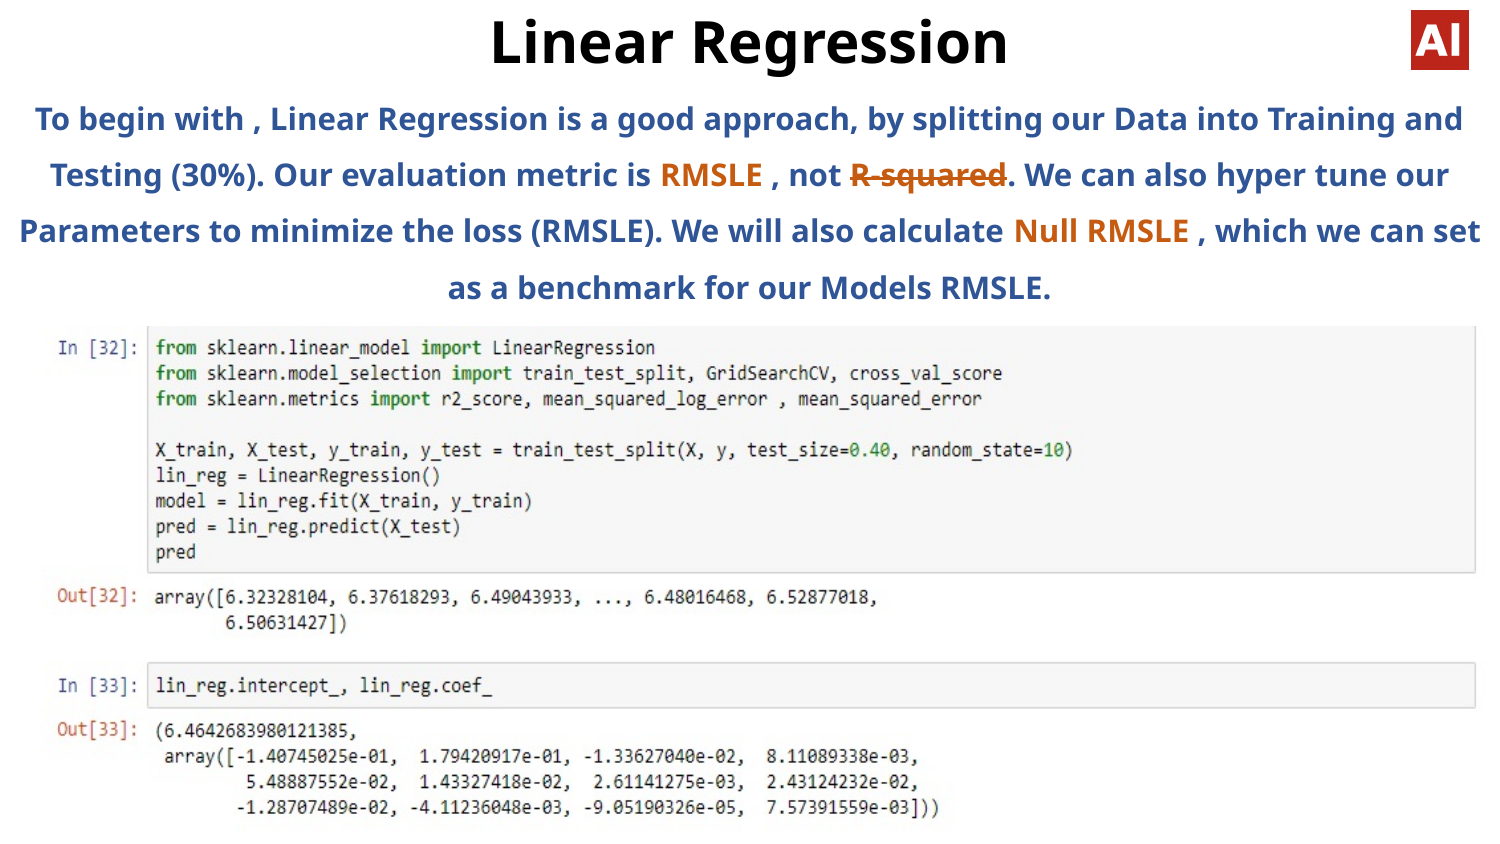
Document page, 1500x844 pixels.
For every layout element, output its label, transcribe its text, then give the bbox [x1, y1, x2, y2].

text_box Linear Regression [0, 0, 1500, 75]
text_box To begin with , Linear Regression is a good approach, by splitting our Data into Training and Testing (30%). Our evaluation metric is RMSLE , not R-squared. We can also hyper tune our Parameters to minimize the loss (RMSLE). We will also calculate Null RMSLE , which we can set as a benchmark for our Models RMSLE. [0, 75, 1500, 311]
picture [0, 325, 1500, 844]
